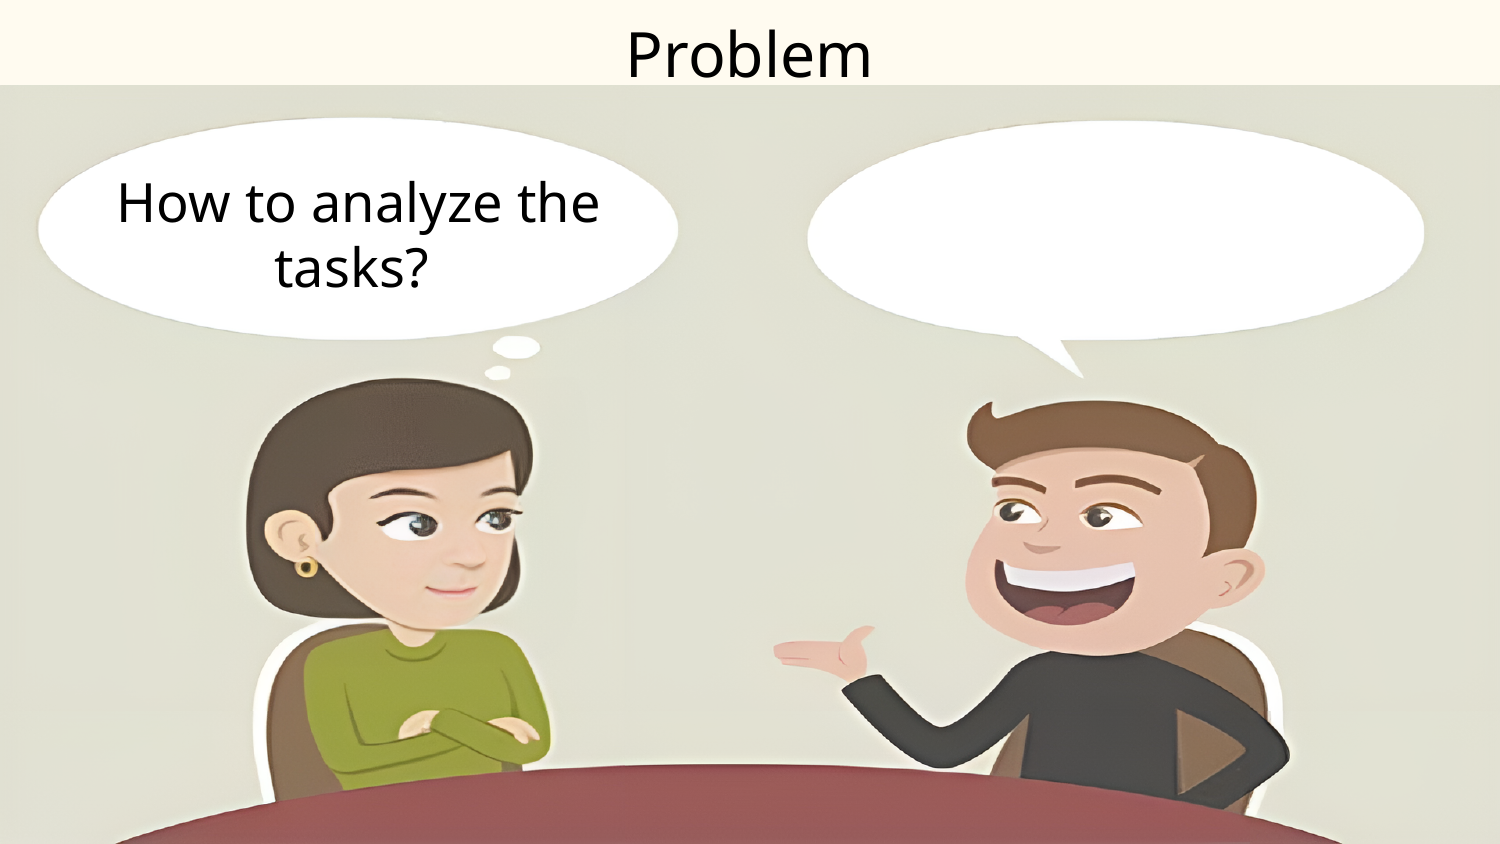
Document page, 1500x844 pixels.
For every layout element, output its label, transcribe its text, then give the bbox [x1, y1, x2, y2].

title Problem [547, 0, 953, 84]
picture [0, 85, 1500, 844]
